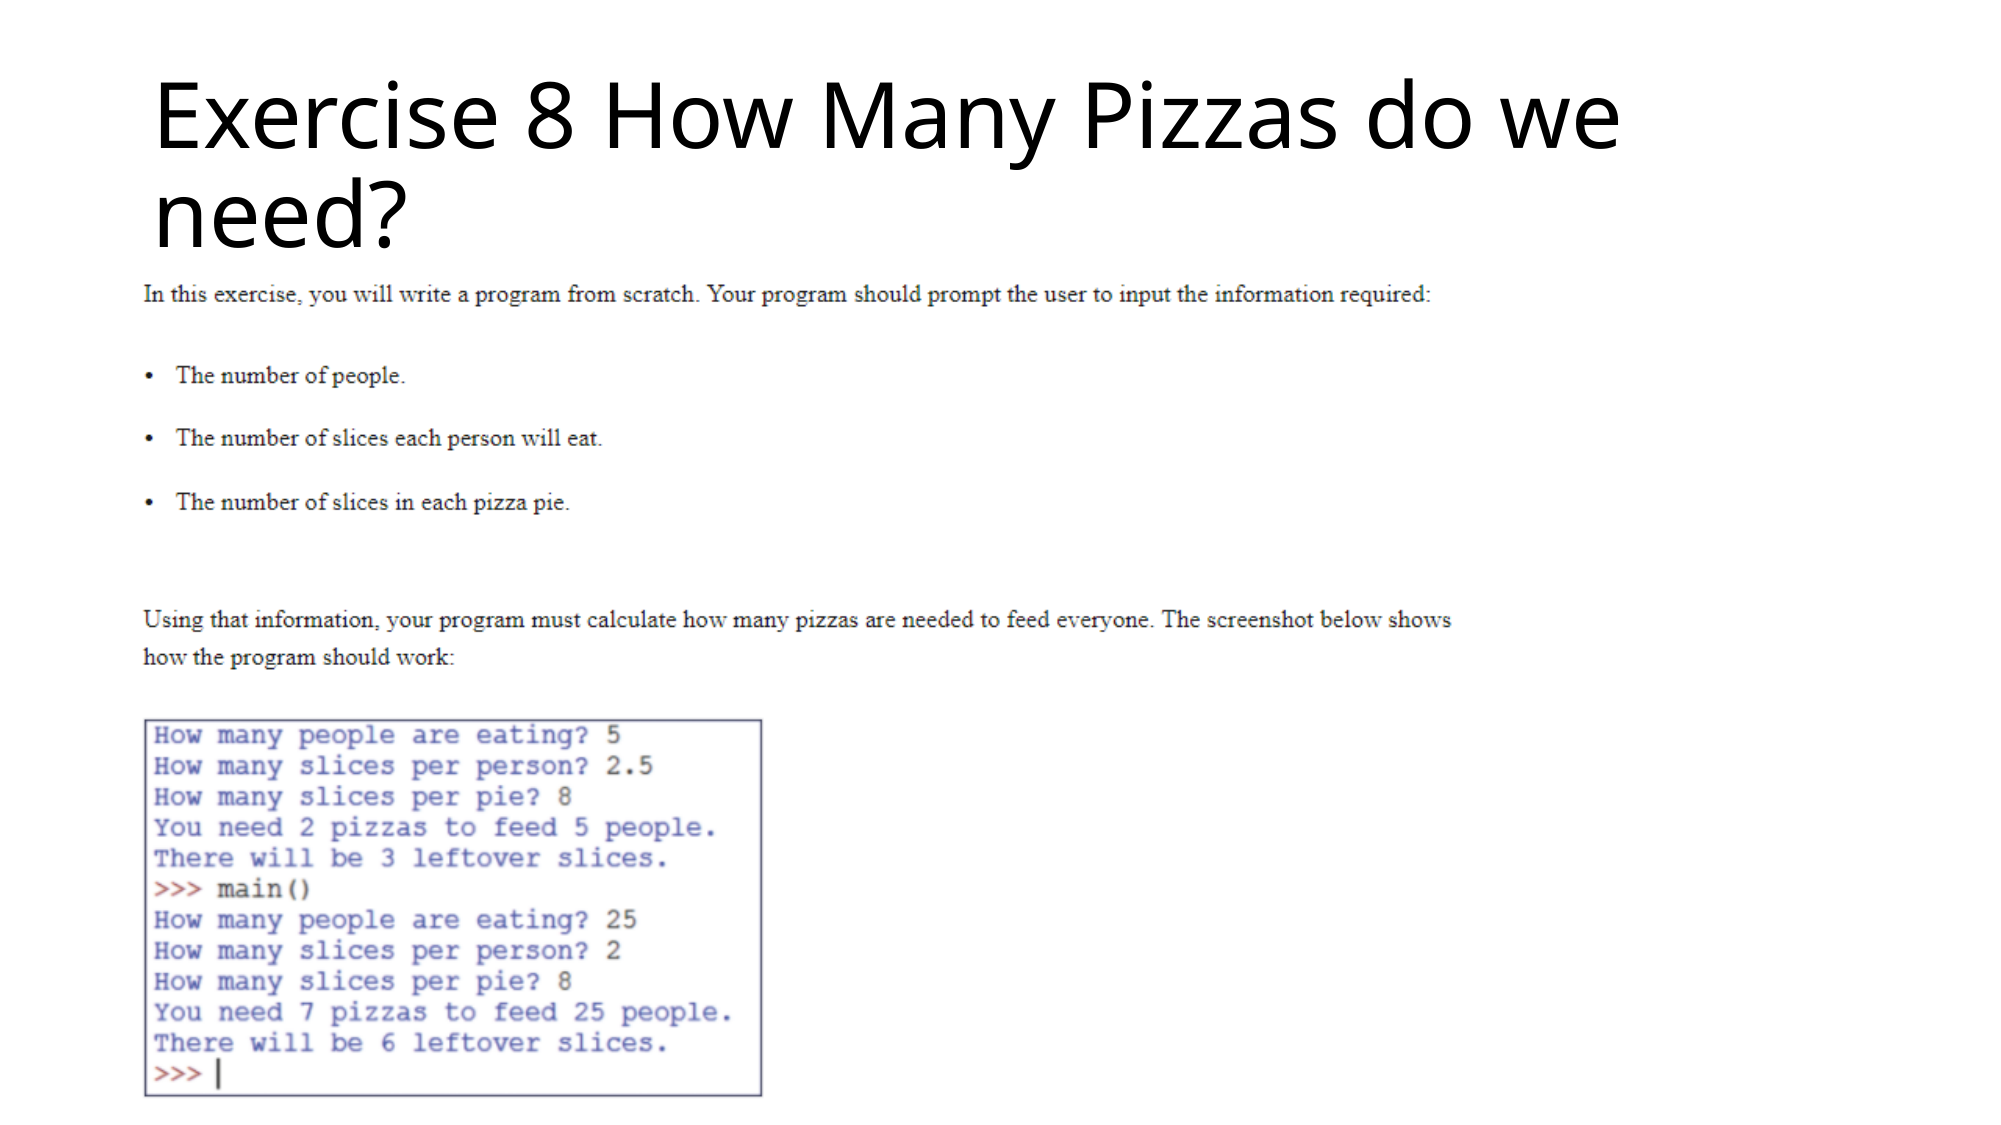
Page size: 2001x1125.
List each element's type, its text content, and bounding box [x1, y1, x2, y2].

title Exercise 8 How Many Pizzas do we need? [137, 59, 1863, 278]
picture [137, 277, 1497, 1125]
